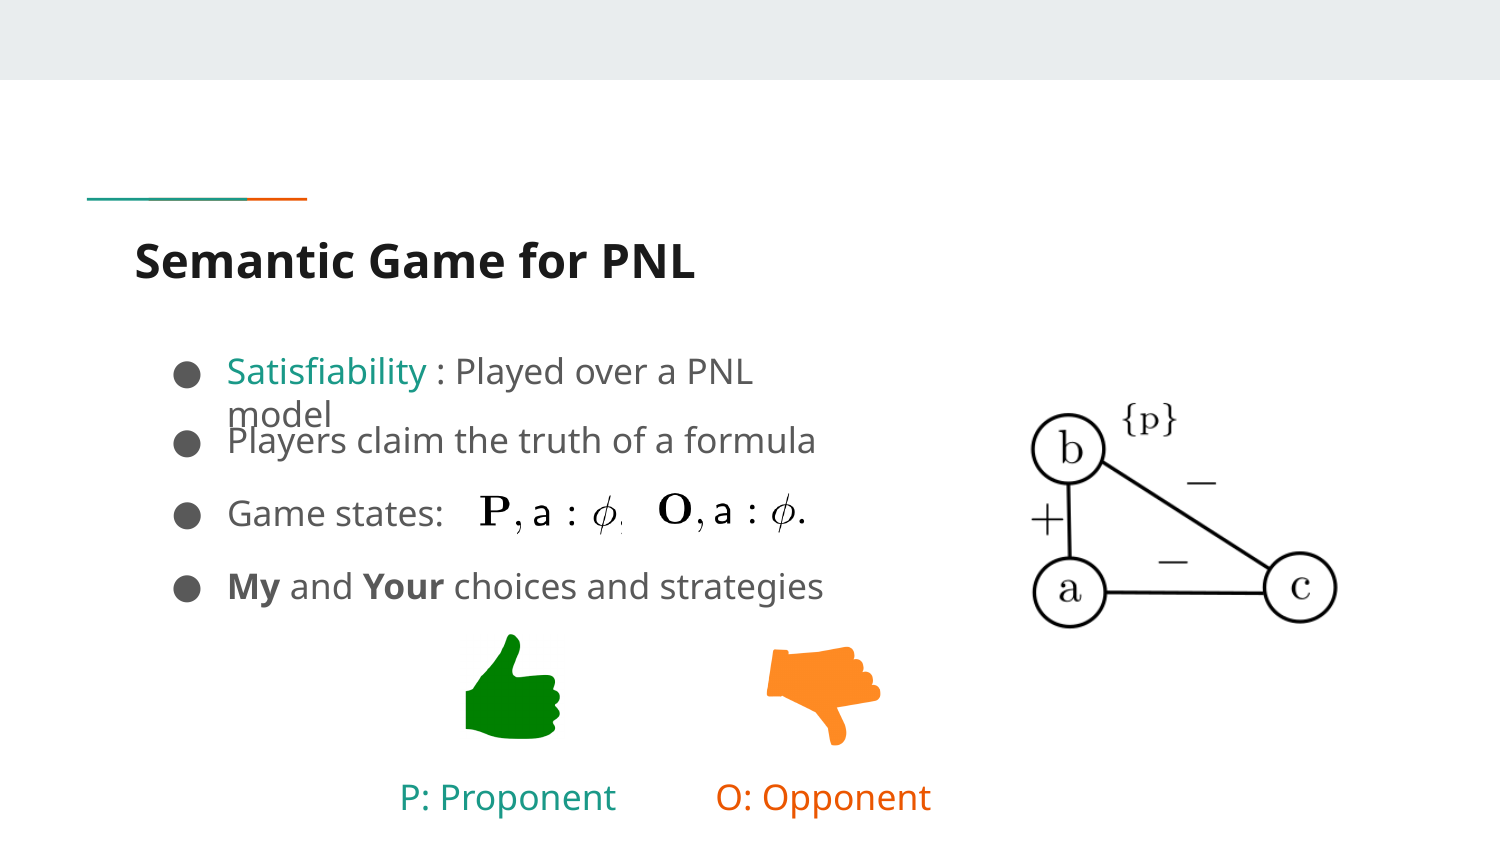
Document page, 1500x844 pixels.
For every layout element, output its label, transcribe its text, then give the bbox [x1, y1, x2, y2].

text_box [136, 475, 880, 550]
picture [739, 612, 907, 780]
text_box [136, 334, 1359, 653]
text_box O: Opponent [641, 760, 1006, 833]
picture [460, 634, 565, 739]
text_box P: Proponent [344, 760, 641, 833]
title Semantic Game for PNL [119, 216, 1381, 305]
